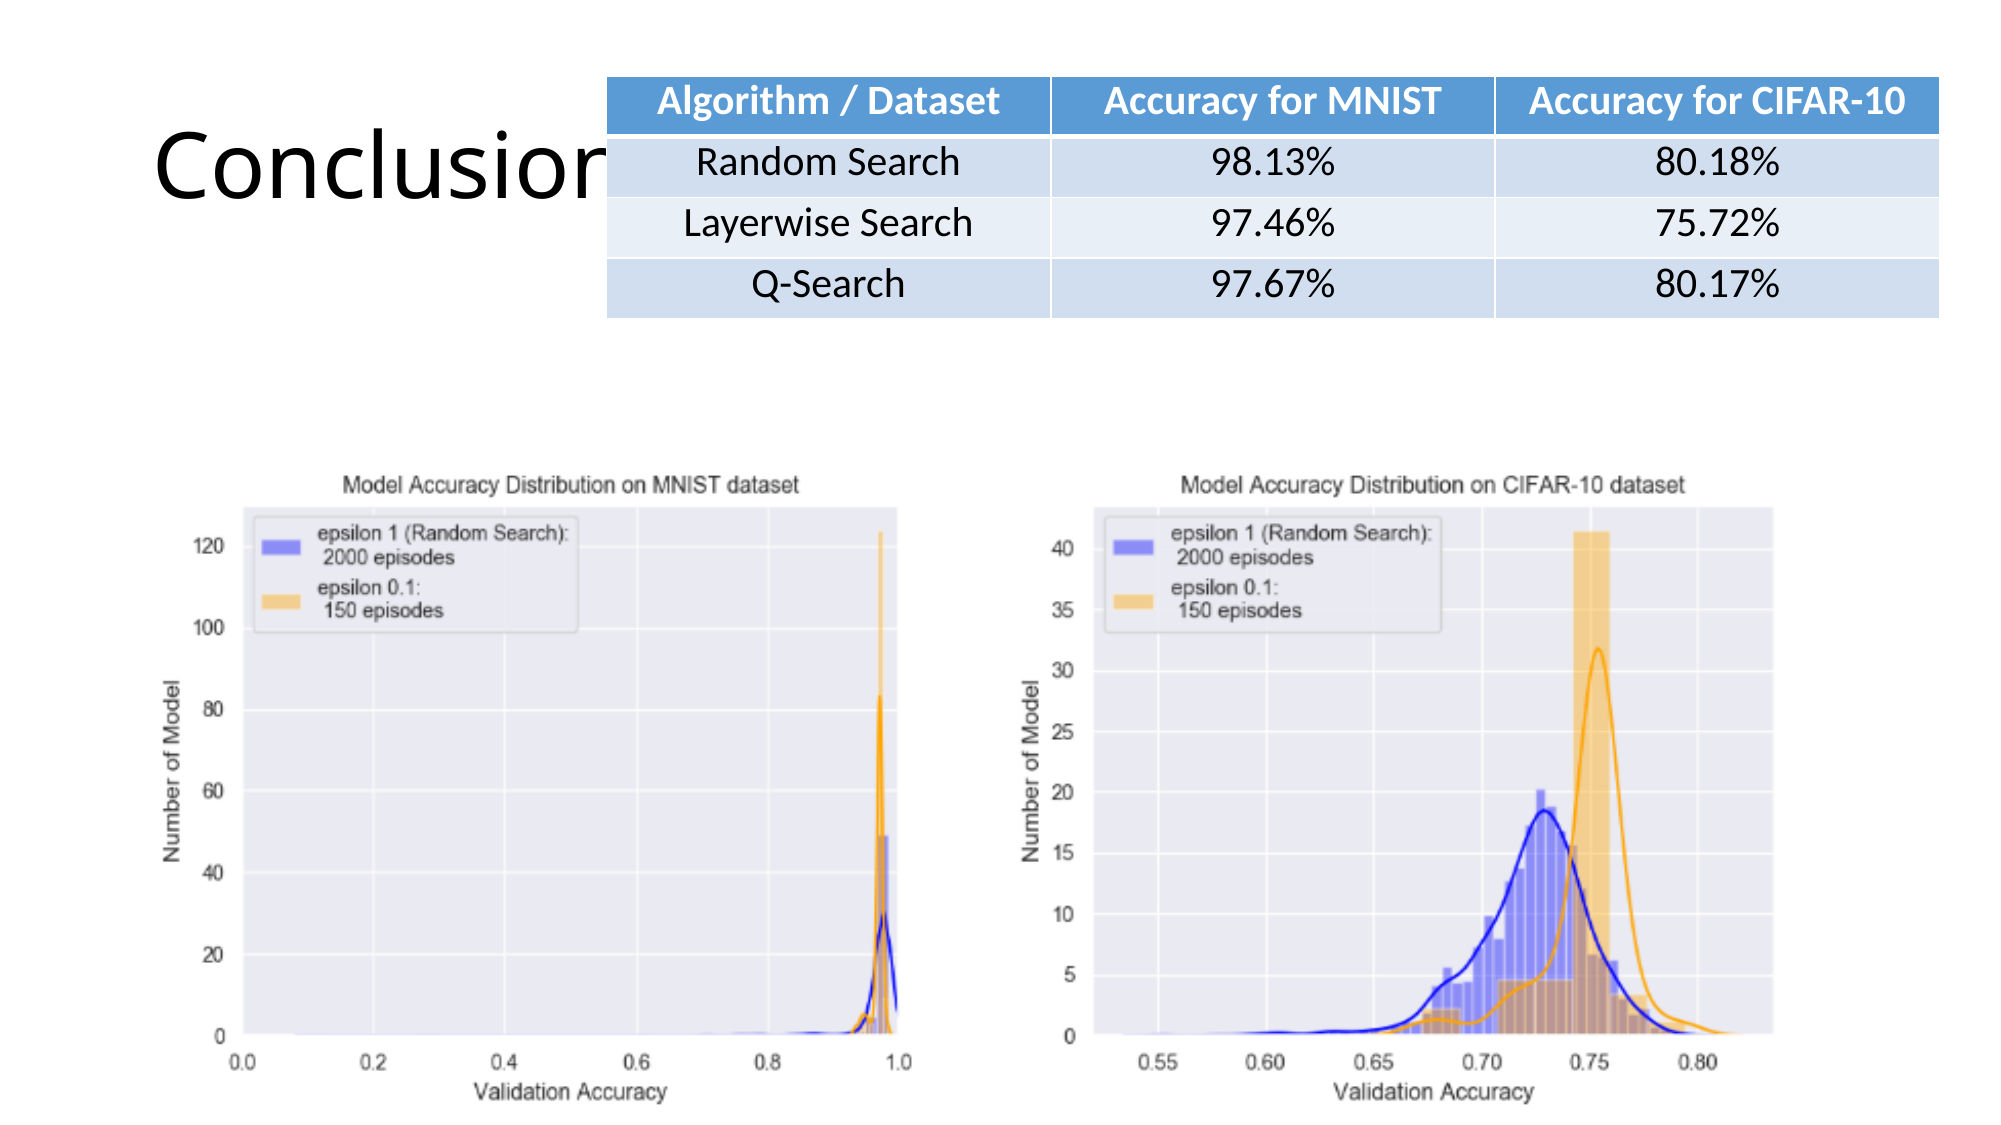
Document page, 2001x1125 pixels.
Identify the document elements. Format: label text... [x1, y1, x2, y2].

table_cell Random Search [607, 139, 1050, 197]
table_cell 75.72% [1496, 198, 1939, 257]
table_header Accuracy for MNIST [1052, 77, 1494, 134]
table_header Algorithm / Dataset [607, 77, 1050, 134]
table_cell 97.67% [1052, 259, 1494, 318]
table_cell Layerwise Search [607, 198, 1050, 257]
title Conclusion [137, 59, 1863, 278]
table_cell 80.17% [1496, 259, 1939, 318]
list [137, 423, 1863, 1125]
table_header Accuracy for CIFAR-10 [1496, 77, 1939, 134]
table_cell 80.18% [1496, 139, 1939, 197]
table_cell 98.13% [1052, 139, 1494, 197]
table_cell 97.46% [1052, 198, 1494, 257]
table_cell Q-Search [607, 259, 1050, 318]
